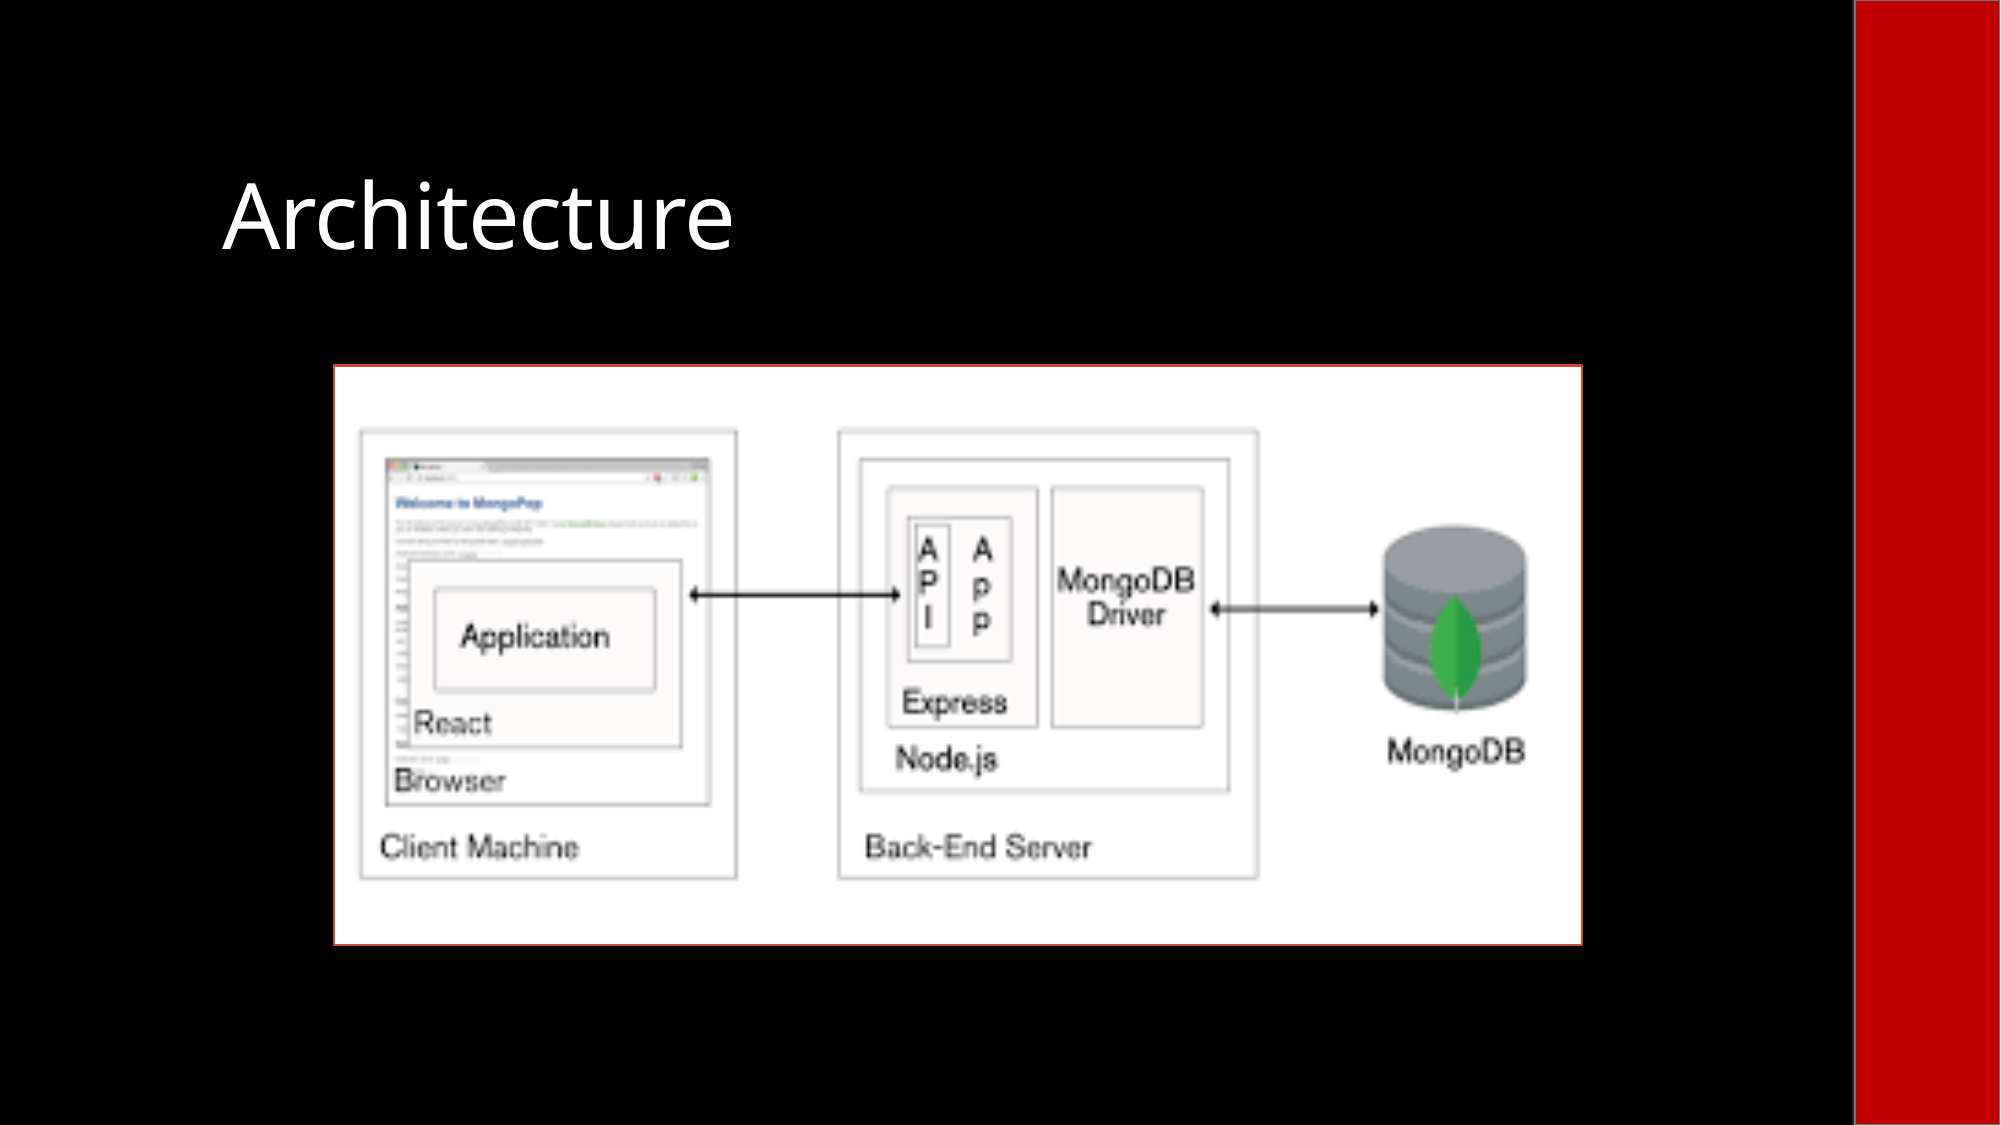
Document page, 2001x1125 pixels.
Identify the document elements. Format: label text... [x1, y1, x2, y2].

title Architecture [206, 60, 1797, 278]
text_box [1854, 0, 2000, 1125]
picture [334, 366, 1582, 944]
